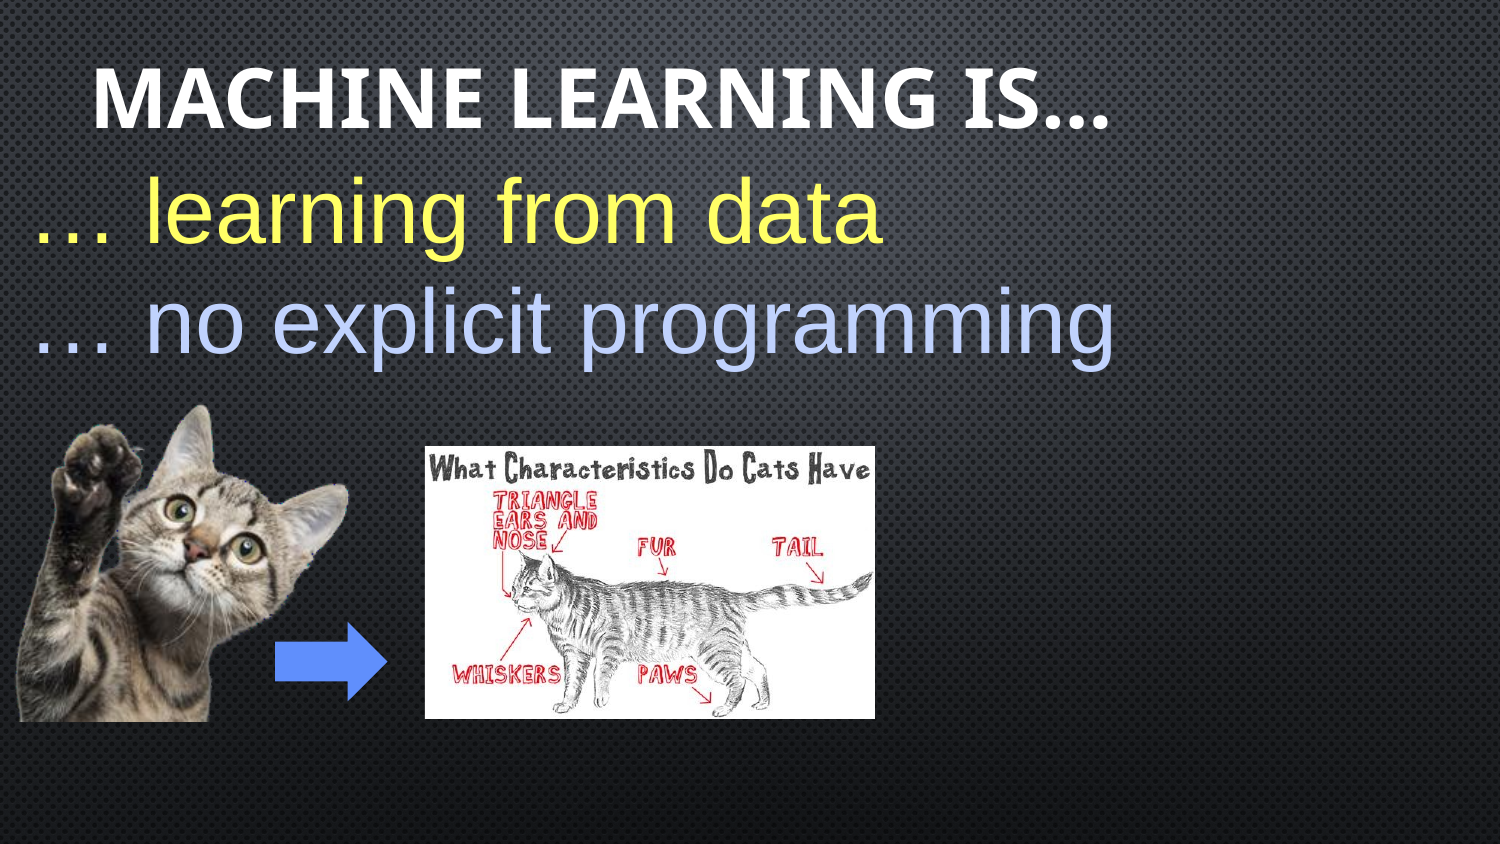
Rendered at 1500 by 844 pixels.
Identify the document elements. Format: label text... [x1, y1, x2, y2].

title Machine Learning is… [87, 22, 1183, 166]
text_box [424, 446, 875, 719]
text_box … learning from data … no explicit programming [25, 149, 1121, 372]
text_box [0, 359, 388, 722]
